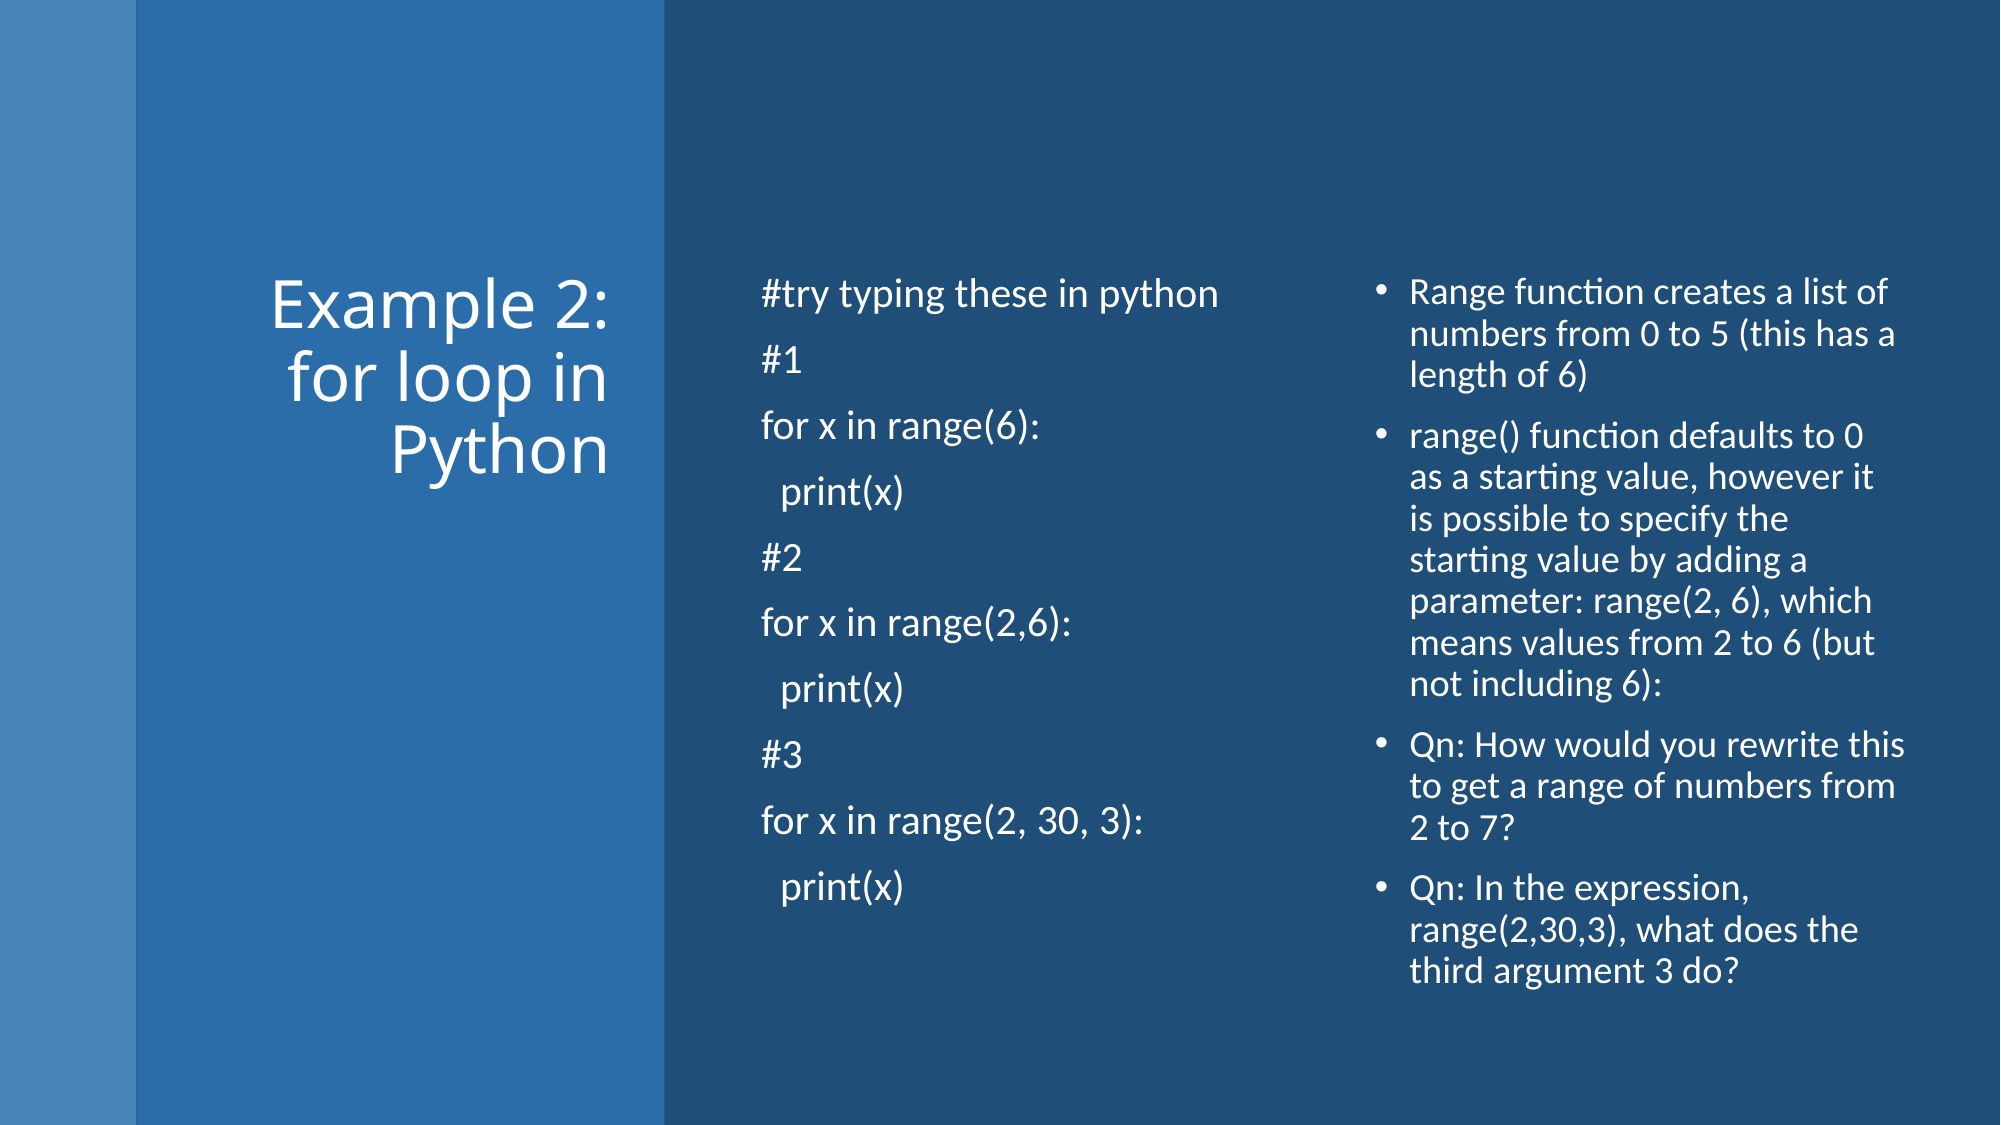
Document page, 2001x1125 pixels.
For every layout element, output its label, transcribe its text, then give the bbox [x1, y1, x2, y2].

text_box [0, 0, 136, 1125]
list #try typing these in python #1 for x in range(6): print(x) #2 for x in range(2,6): print(x) #3 for x in range(2, 30, 3): print(x) [745, 263, 1308, 1003]
text_box [136, 0, 666, 1125]
list Range function creates a list of numbers from 0 to 5 (this has a length of 6) range() function defaults to 0 as a starting value, however it is possible to specify the starting value by adding a parameter: range(2, 6), which means values from 2 to 6 (but not including 6): Qn: How would you rewrite this to get a range of numbers from 2 to 7? Qn: In the expression, range(2,30,3), what does the third argument 3 do? [1359, 263, 1922, 1003]
title Example 2: for loop in Python [162, 263, 626, 1003]
